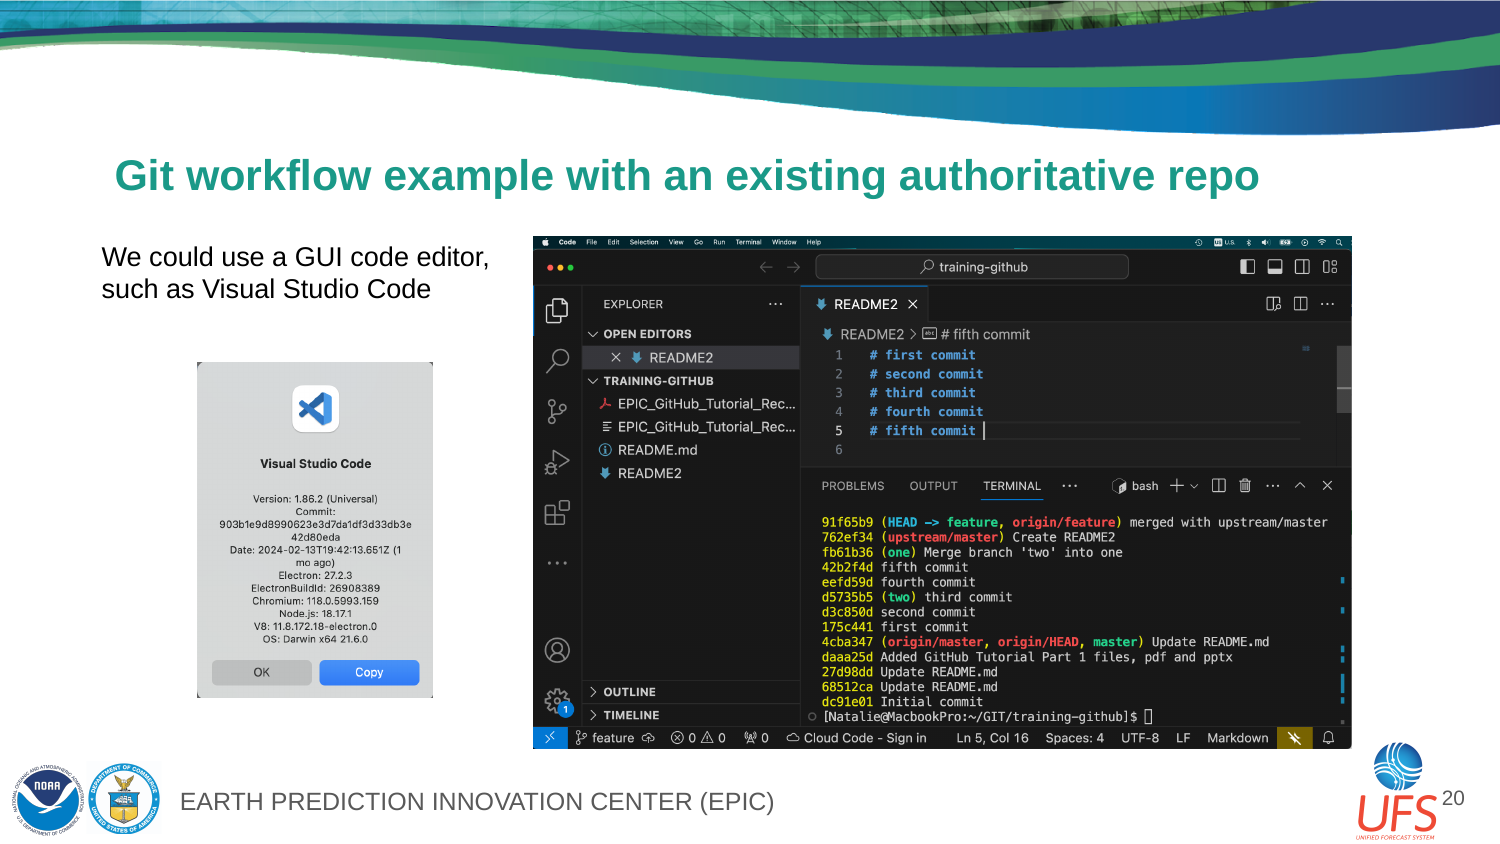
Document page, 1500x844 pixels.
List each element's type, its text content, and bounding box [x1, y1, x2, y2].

picture [12, 764, 84, 836]
picture [713, 240, 725, 246]
text_box EARTH PREDICTION INNOVATION CENTER (EPIC) [166, 770, 1108, 831]
picture [737, 239, 762, 246]
picture [197, 362, 434, 698]
picture [86, 758, 162, 834]
picture [892, 236, 898, 244]
title Git workflow example with an existing authoritative repo [99, 146, 1401, 215]
picture [773, 240, 784, 244]
slide_number ‹#› [1447, 764, 1480, 830]
picture [532, 236, 1442, 844]
picture [0, 0, 1500, 137]
text_box We could use a GUI code editor, such as Visual Studio Code [86, 224, 520, 319]
